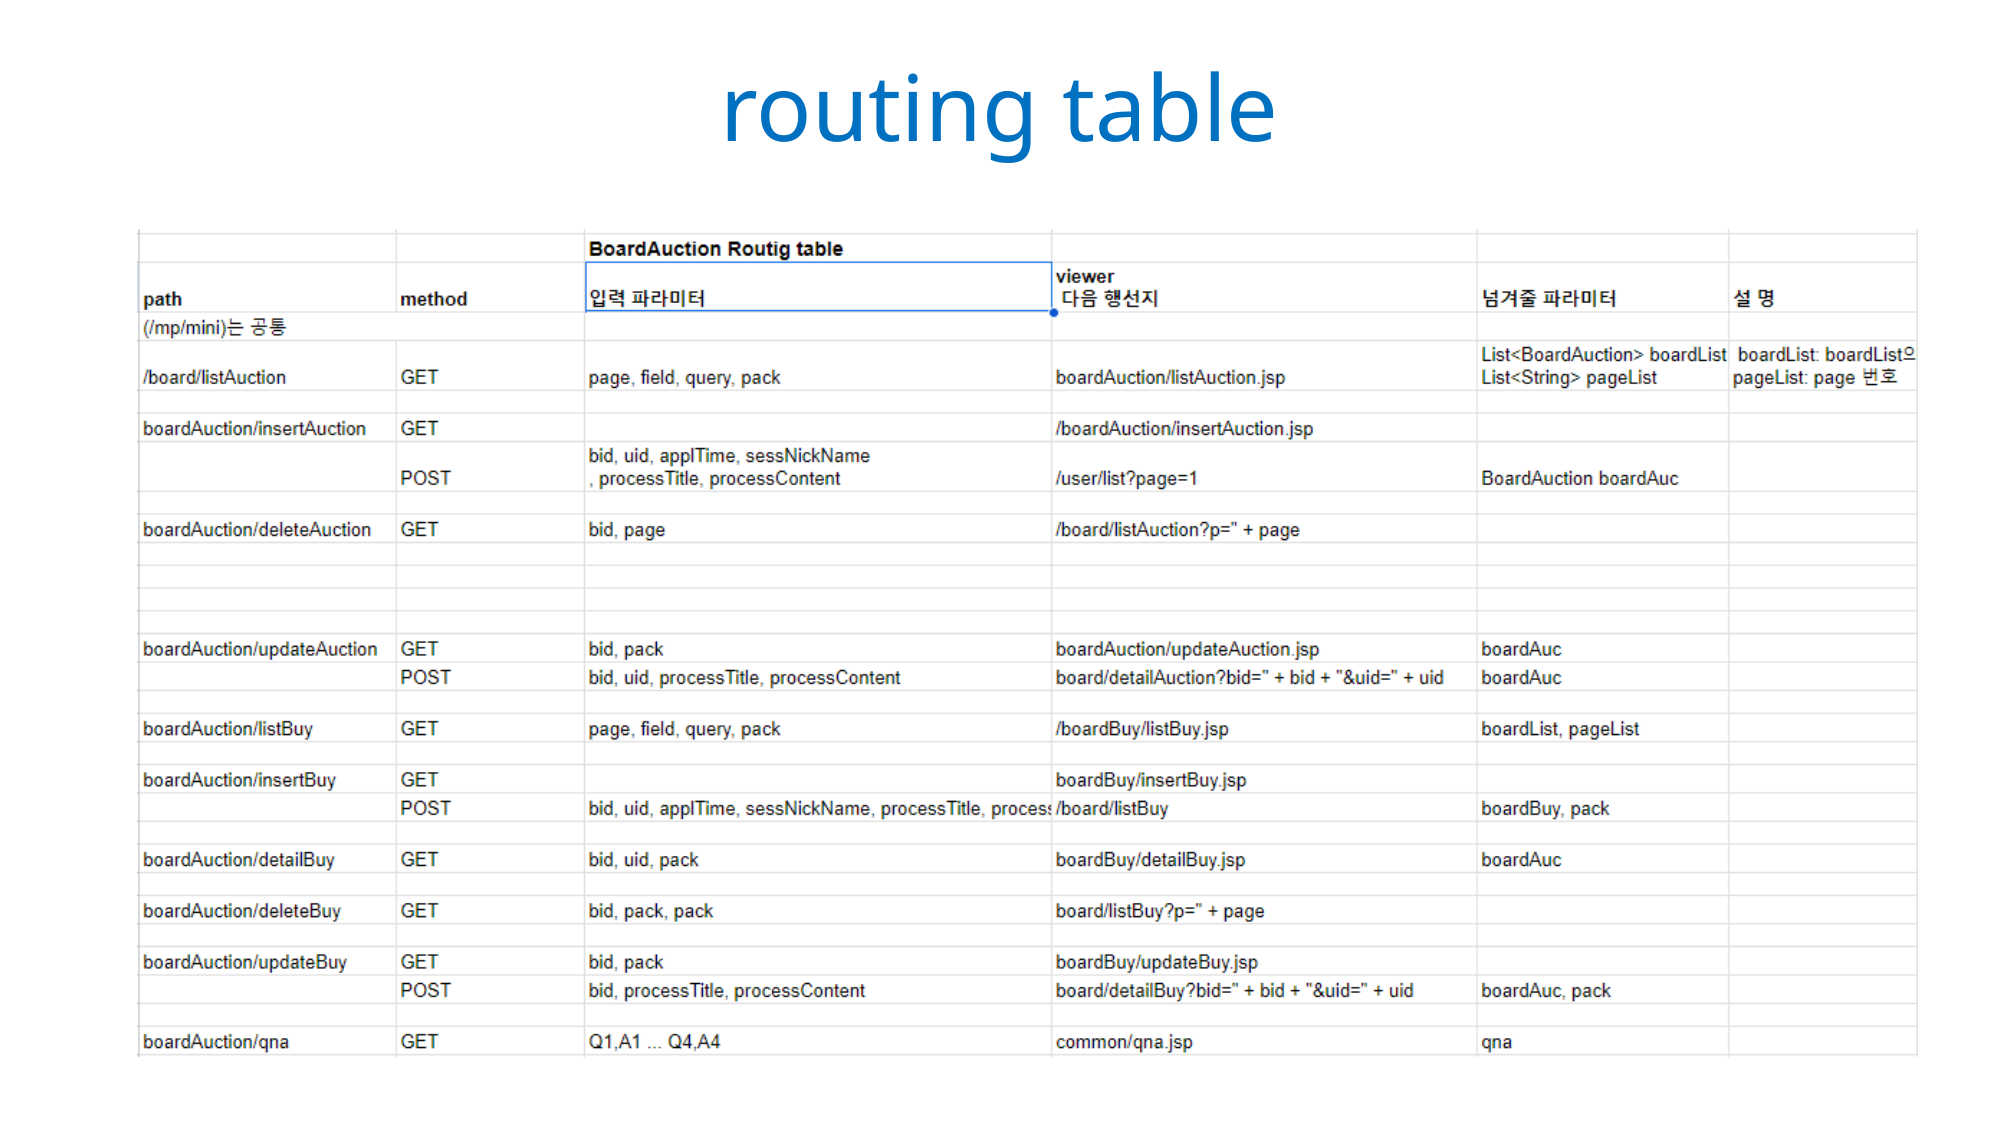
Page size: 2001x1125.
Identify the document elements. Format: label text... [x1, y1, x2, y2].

title routing table [137, 2, 1863, 220]
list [137, 220, 1918, 1057]
